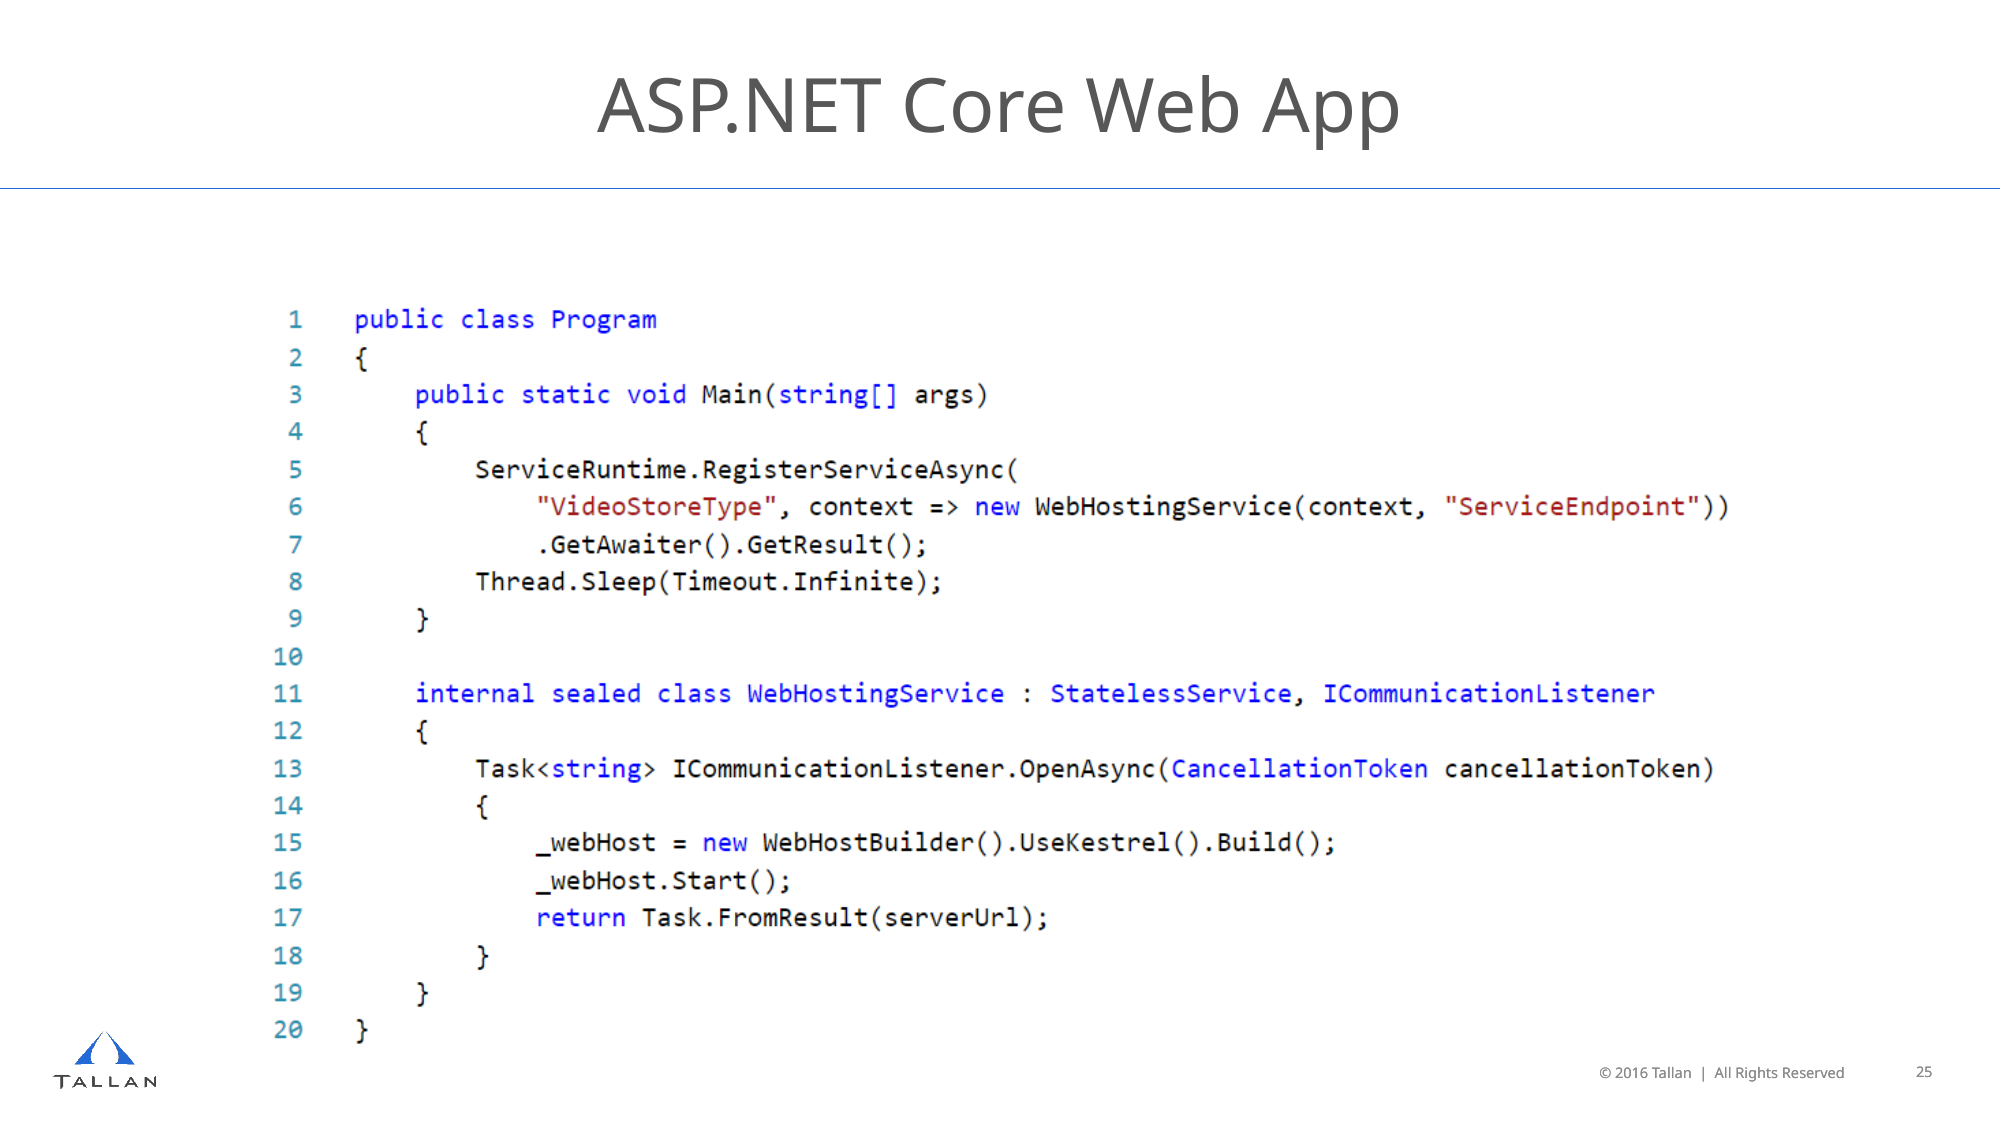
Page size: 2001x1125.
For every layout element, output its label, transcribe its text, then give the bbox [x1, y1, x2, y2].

picture [52, 1031, 156, 1089]
picture [267, 304, 1743, 1052]
title ASP.NET Core Web App [137, 59, 1863, 167]
